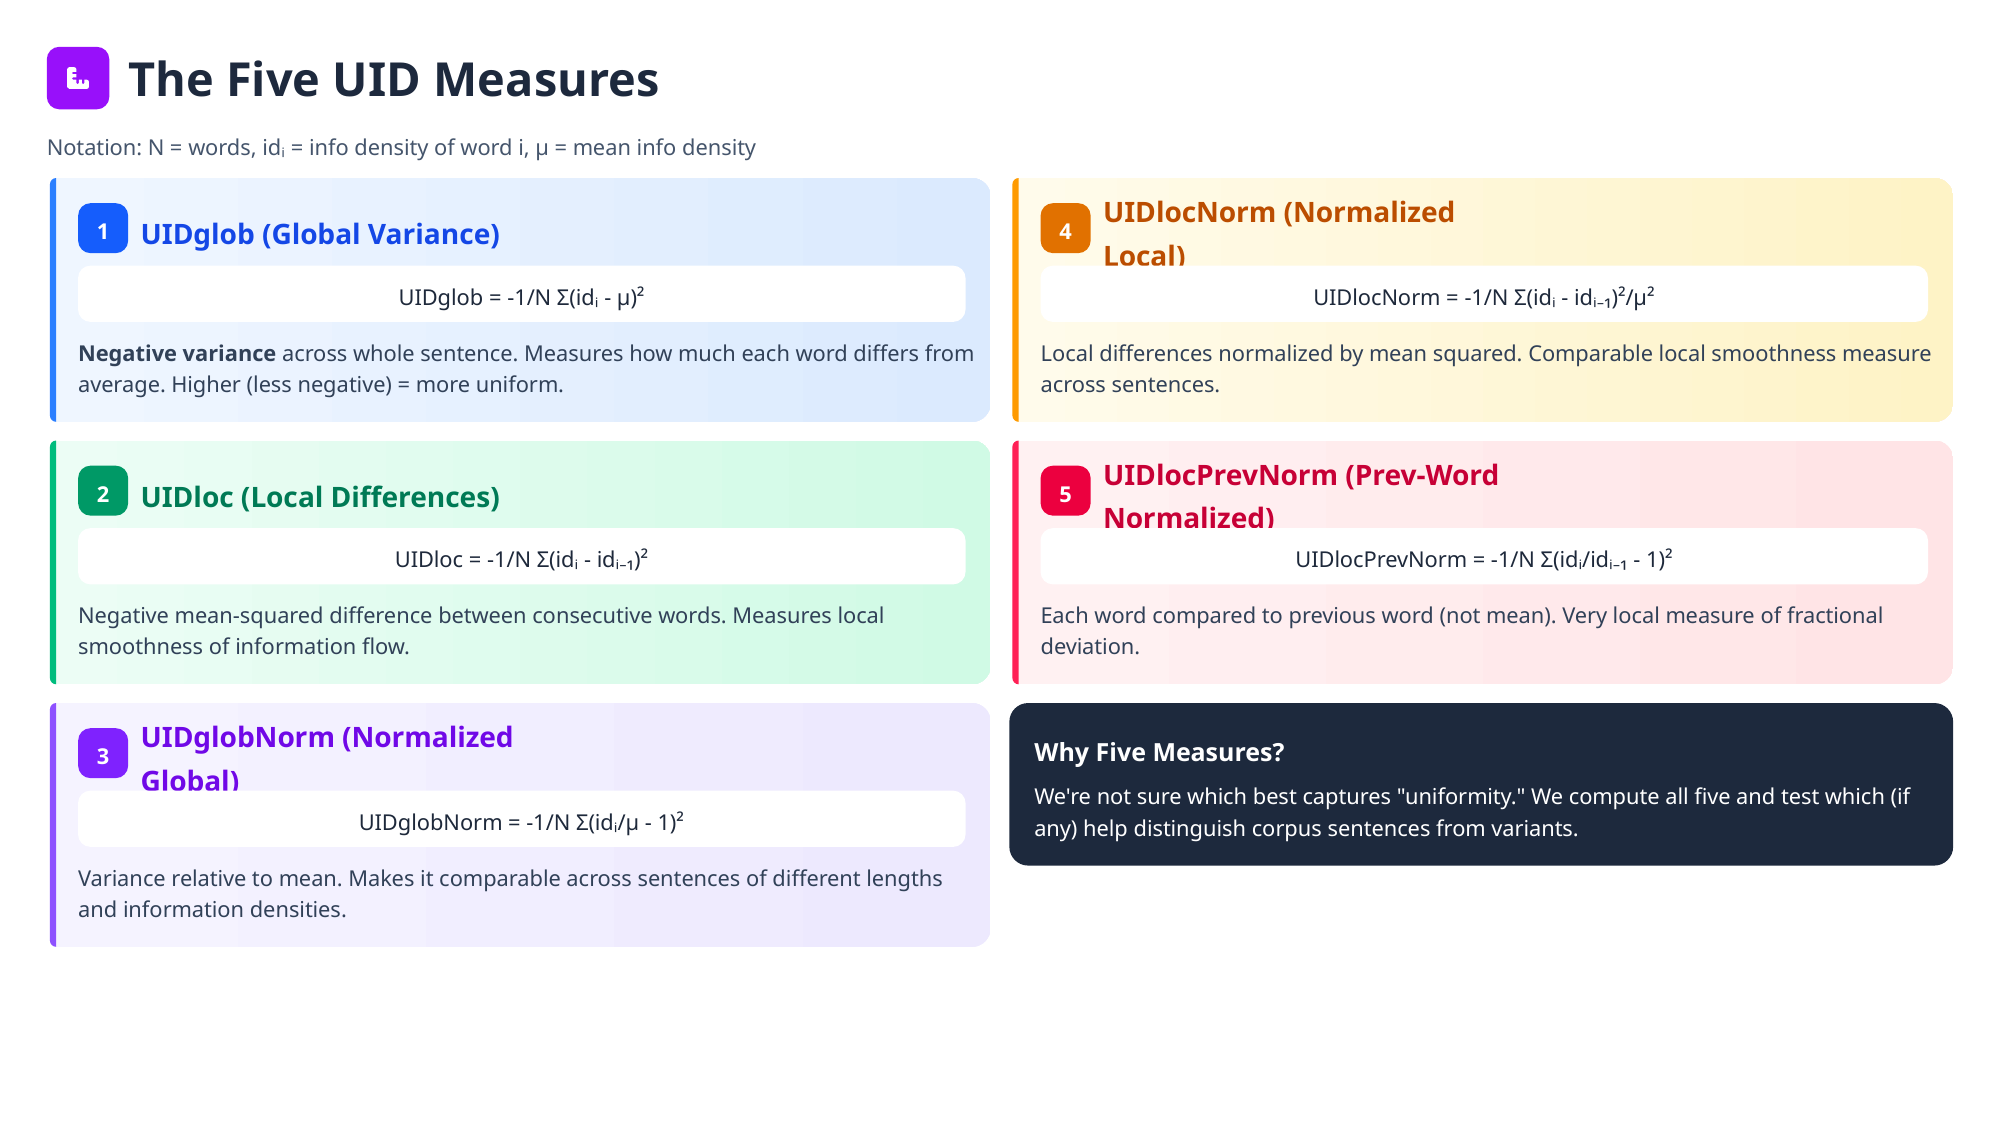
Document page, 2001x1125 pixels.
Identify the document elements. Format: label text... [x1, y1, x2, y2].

text_box UIDlocNorm = -1/N Σ(idᵢ - idᵢ₋₁)²/μ² [1035, 265, 1934, 322]
text_box UIDlocNorm (Normalized Local) [1103, 206, 1539, 250]
text_box [1009, 703, 1954, 866]
text_box UIDglob (Global Variance) [140, 206, 502, 250]
text_box Negative mean-squared difference between consecutive words. Measures local smoothness of information flow. [78, 596, 977, 660]
text_box 3 [72, 728, 134, 779]
text_box [57, 440, 991, 685]
text_box [46, 46, 110, 110]
text_box UIDlocPrevNorm (Prev-Word Normalized) [1103, 468, 1669, 513]
text_box [1019, 440, 1954, 685]
text_box [1019, 178, 1954, 422]
text_box 2 [72, 465, 134, 516]
text_box UIDglobNorm = -1/N Σ(idᵢ/μ - 1)² [72, 790, 971, 847]
text_box [67, 67, 89, 89]
text_box UIDloc (Local Differences) [140, 468, 505, 513]
text_box UIDglobNorm (Normalized Global) [140, 731, 610, 775]
text_box [1012, 440, 1019, 685]
text_box [49, 440, 57, 685]
text_box Why Five Measures? [1034, 728, 1941, 766]
text_box Variance relative to mean. Makes it comparable across sentences of different lengths and information densities. [78, 859, 977, 922]
text_box UIDlocPrevNorm = -1/N Σ(idᵢ/idᵢ₋₁ - 1)² [1035, 528, 1934, 585]
text_box [57, 703, 991, 947]
text_box 4 [1035, 203, 1097, 254]
text_box UIDloc = -1/N Σ(idᵢ - idᵢ₋₁)² [72, 528, 971, 585]
text_box Each word compared to previous word (not mean). Very local measure of fractional deviation. [1040, 596, 1939, 660]
text_box 5 [1035, 465, 1097, 516]
text_box [1012, 178, 1019, 422]
text_box We're not sure which best captures "uniformity." We compute all five and test which (if any) help distinguish corpus sentences from variants. [1034, 778, 1939, 841]
text_box 1 [72, 203, 134, 254]
text_box [49, 703, 57, 947]
text_box The Five UID Measures [128, 50, 665, 107]
text_box Notation: N = words, idᵢ = info density of word i, μ = mean info density [46, 128, 1964, 160]
text_box [49, 178, 57, 422]
text_box UIDglob = -1/N Σ(idᵢ - μ)² [72, 265, 971, 322]
text_box Negative variance across whole sentence. Measures how much each word differs from average. Higher (less negative) = more uniform. [78, 334, 977, 397]
text_box [57, 178, 991, 422]
text_box Local differences normalized by mean squared. Comparable local smoothness measure across sentences. [1040, 334, 1939, 397]
